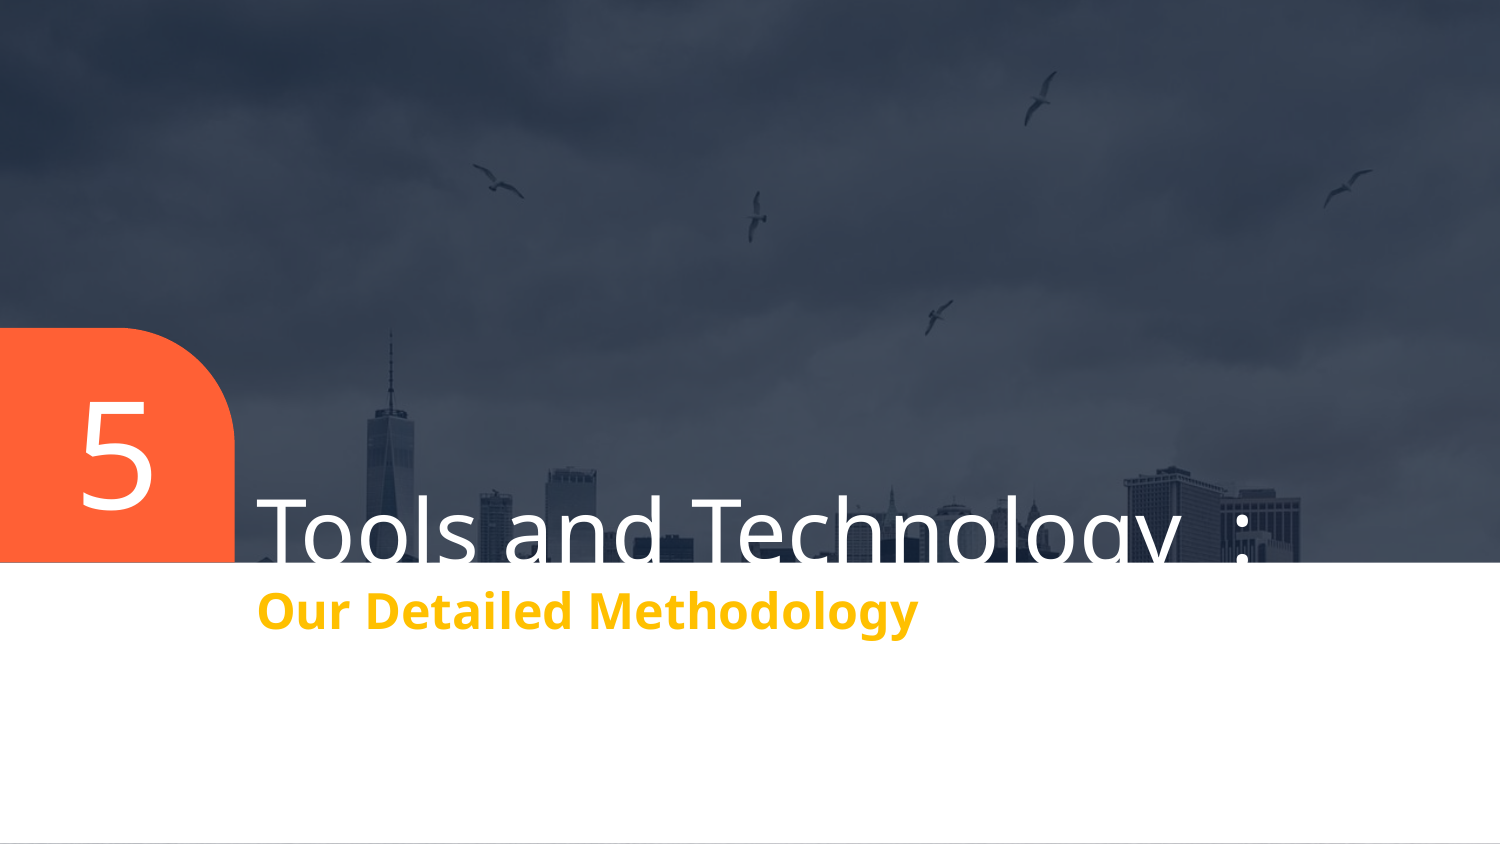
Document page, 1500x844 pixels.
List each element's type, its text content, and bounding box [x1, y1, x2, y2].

title Tools and Technology : [256, 495, 1406, 579]
subtitle Our Detailed Methodology [256, 579, 1406, 626]
text_box 5 [0, 359, 235, 563]
